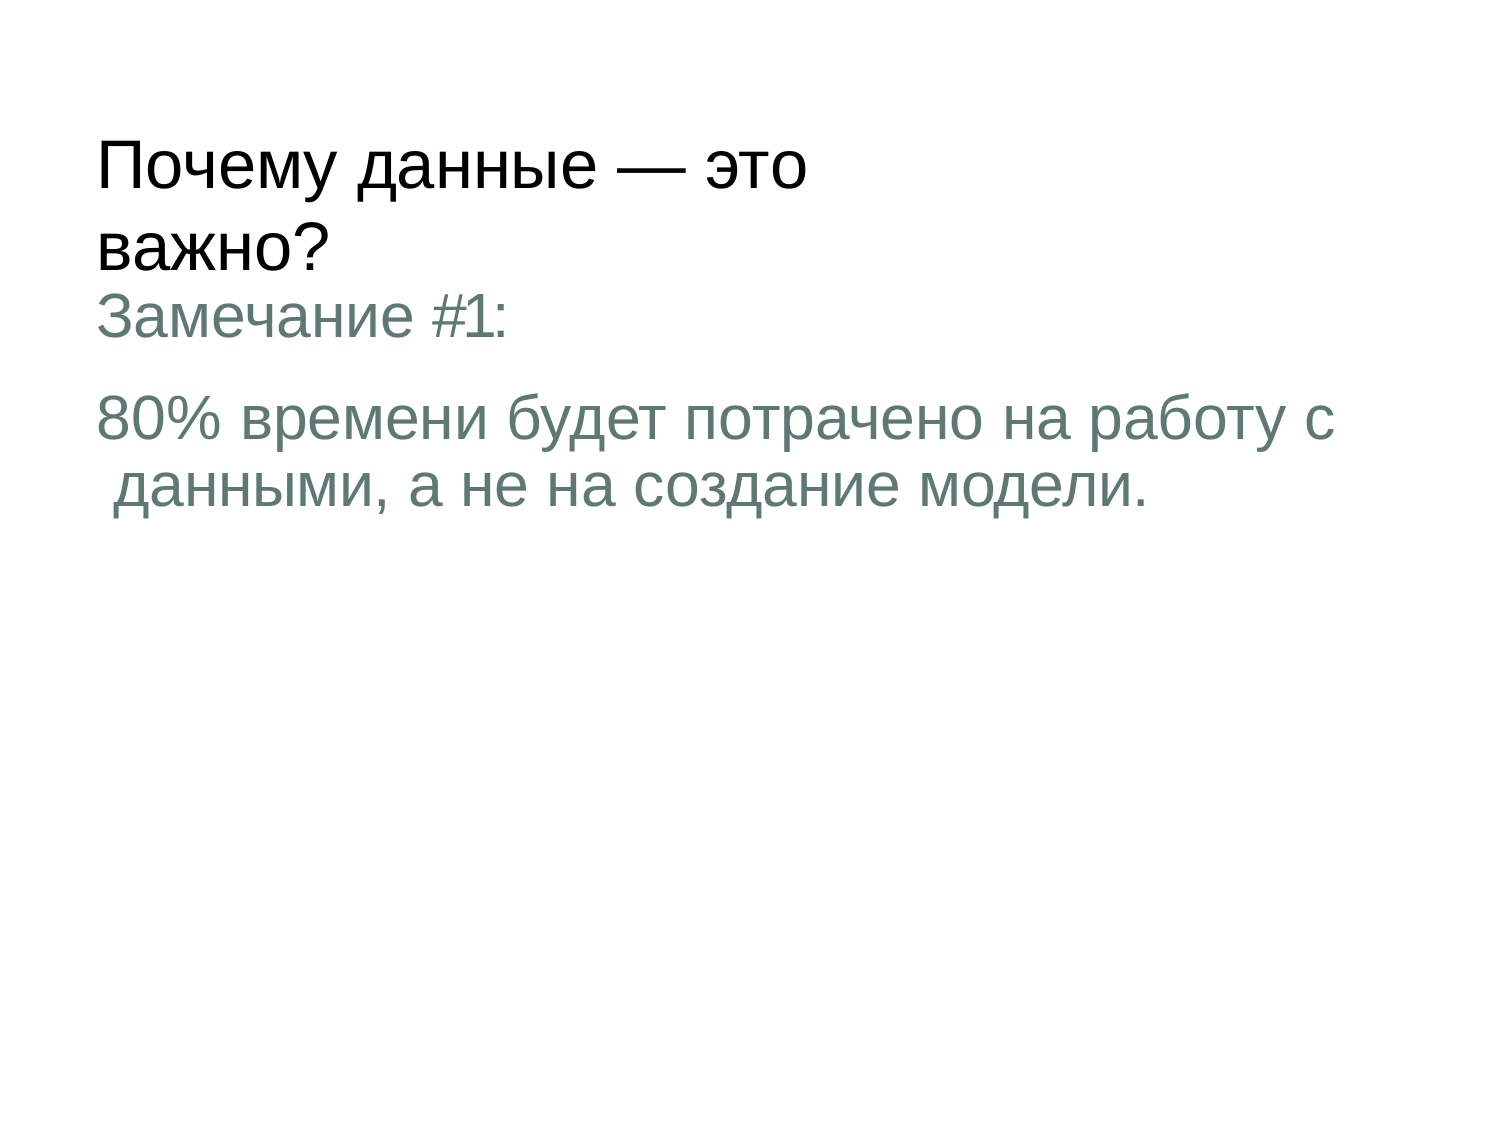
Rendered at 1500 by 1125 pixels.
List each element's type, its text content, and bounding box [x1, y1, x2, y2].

text_box Замечание #1: 80% времени будет потрачено на работу с данными, а не на создание модели. [94, 247, 1338, 519]
title Почему данные — это важно? [94, 117, 1036, 247]
